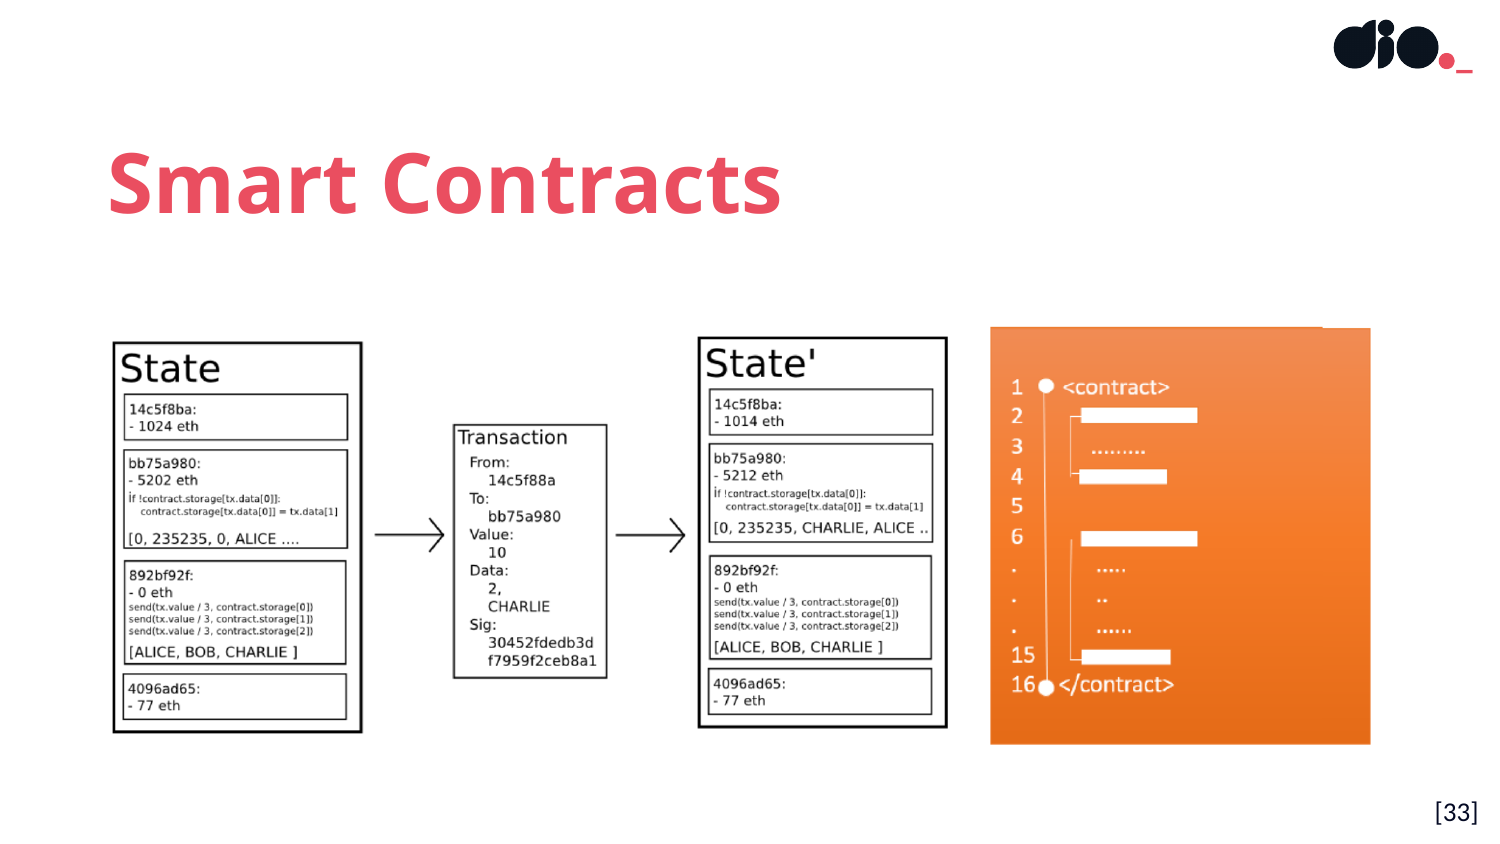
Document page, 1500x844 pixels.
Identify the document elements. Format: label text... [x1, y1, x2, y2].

picture [1333, 19, 1473, 74]
slide_number [33] [1403, 779, 1494, 844]
picture [984, 316, 1381, 761]
text_box Smart Contracts [92, 104, 1408, 243]
picture [92, 316, 964, 762]
